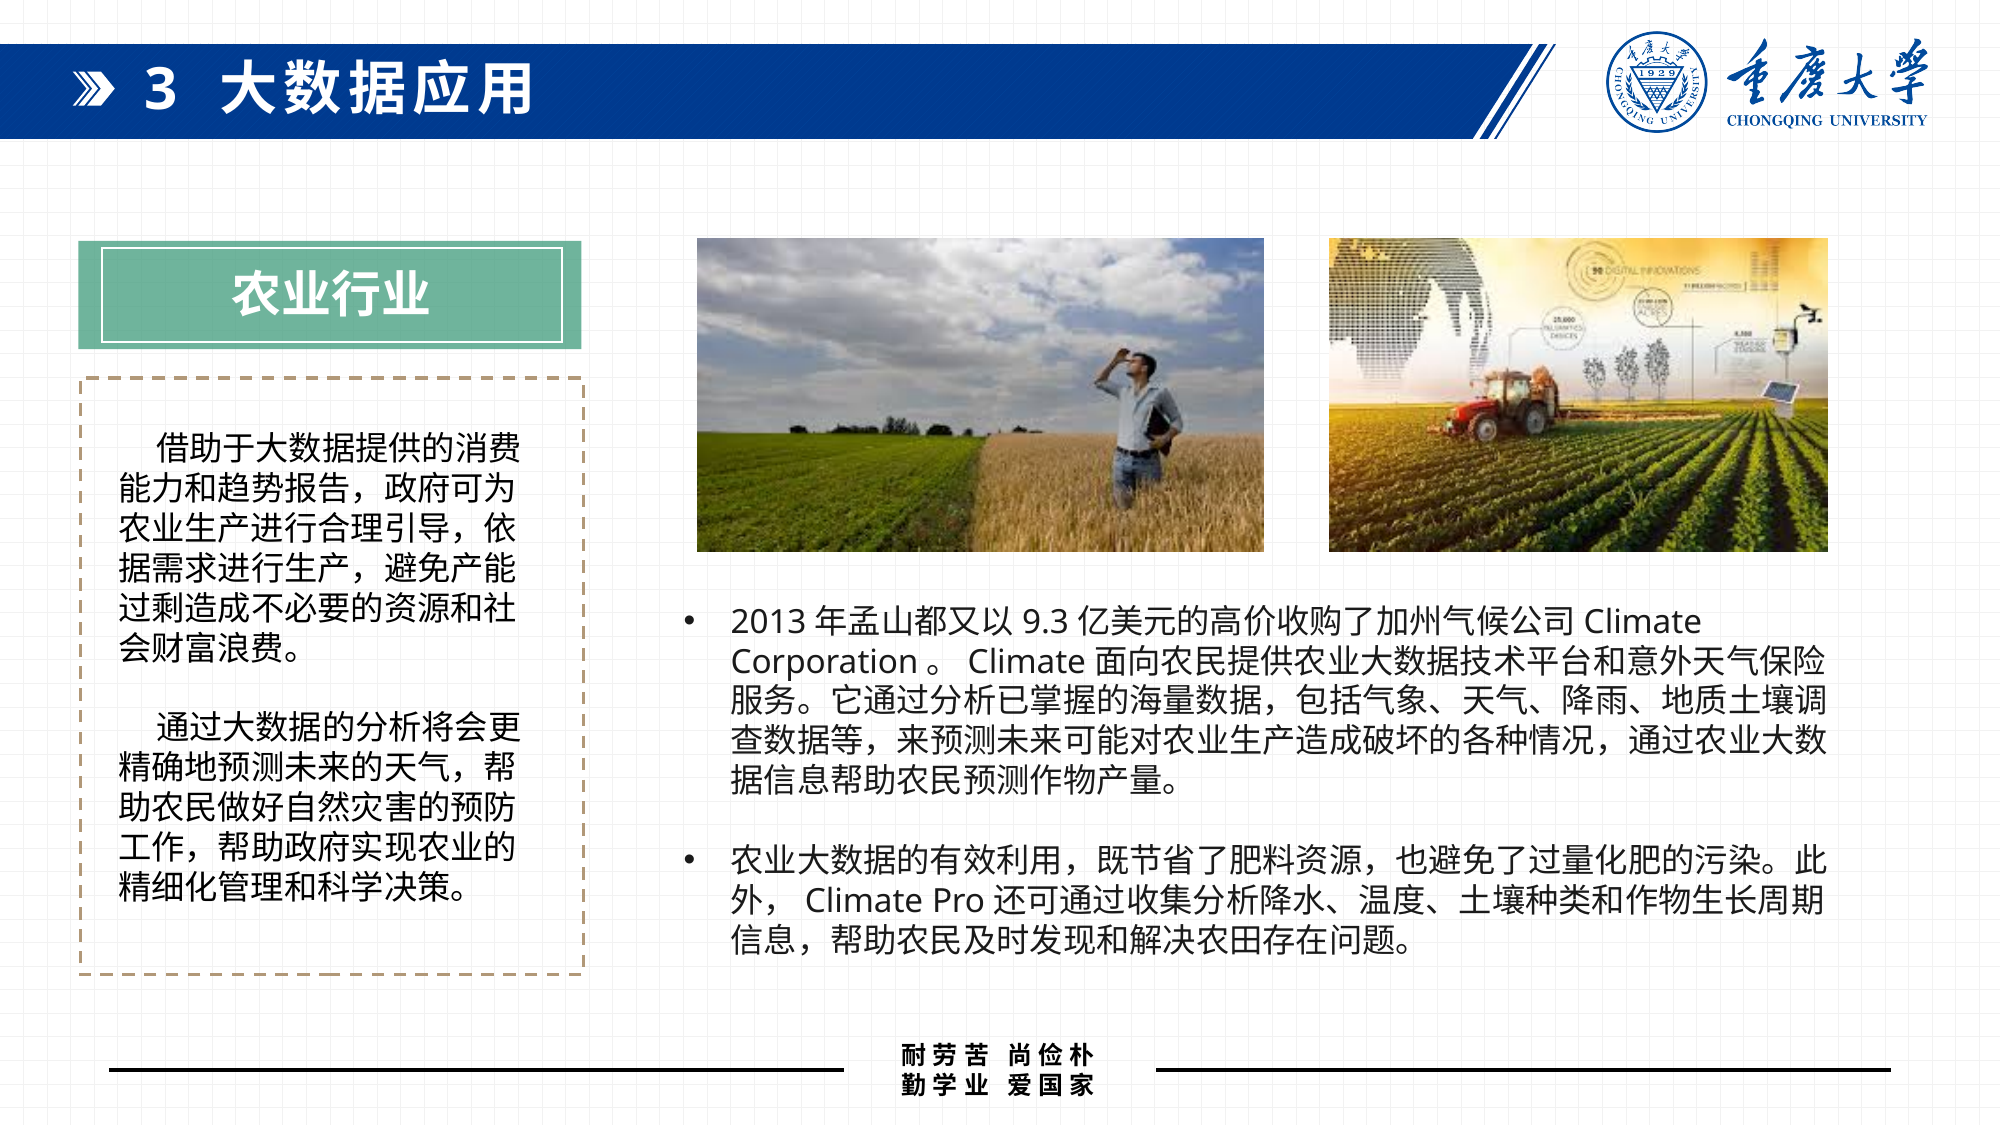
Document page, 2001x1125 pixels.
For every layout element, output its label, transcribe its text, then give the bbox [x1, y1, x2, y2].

list 3 大数据应用 [108, 51, 1356, 136]
picture [1329, 238, 1828, 552]
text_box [80, 377, 584, 975]
picture [697, 238, 1264, 552]
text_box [78, 240, 582, 350]
text_box 2013年孟山都又以9.3亿美元的高价收购了加州气候公司Climate Corporation。Climate面向农民提供农业大数据技术平台和意外天气保险服务。它通过分析已掌握的海量数据，包括气象、天气、降雨、地质土壤调查数据等，来预测未来可能对农业生产造成破坏的各种情况，通过农业大数据信息帮助农民预测作物产量。 农业大数据的有效利用，既节省了肥料资源，也避免了过量化肥的污染。此外，Climate Pro还可通过收集分析降水、温度、土壤种类和作物生长周期信息，帮助农民及时发现和解决农田存在问题。 [668, 592, 1866, 1012]
picture [1606, 31, 1928, 133]
